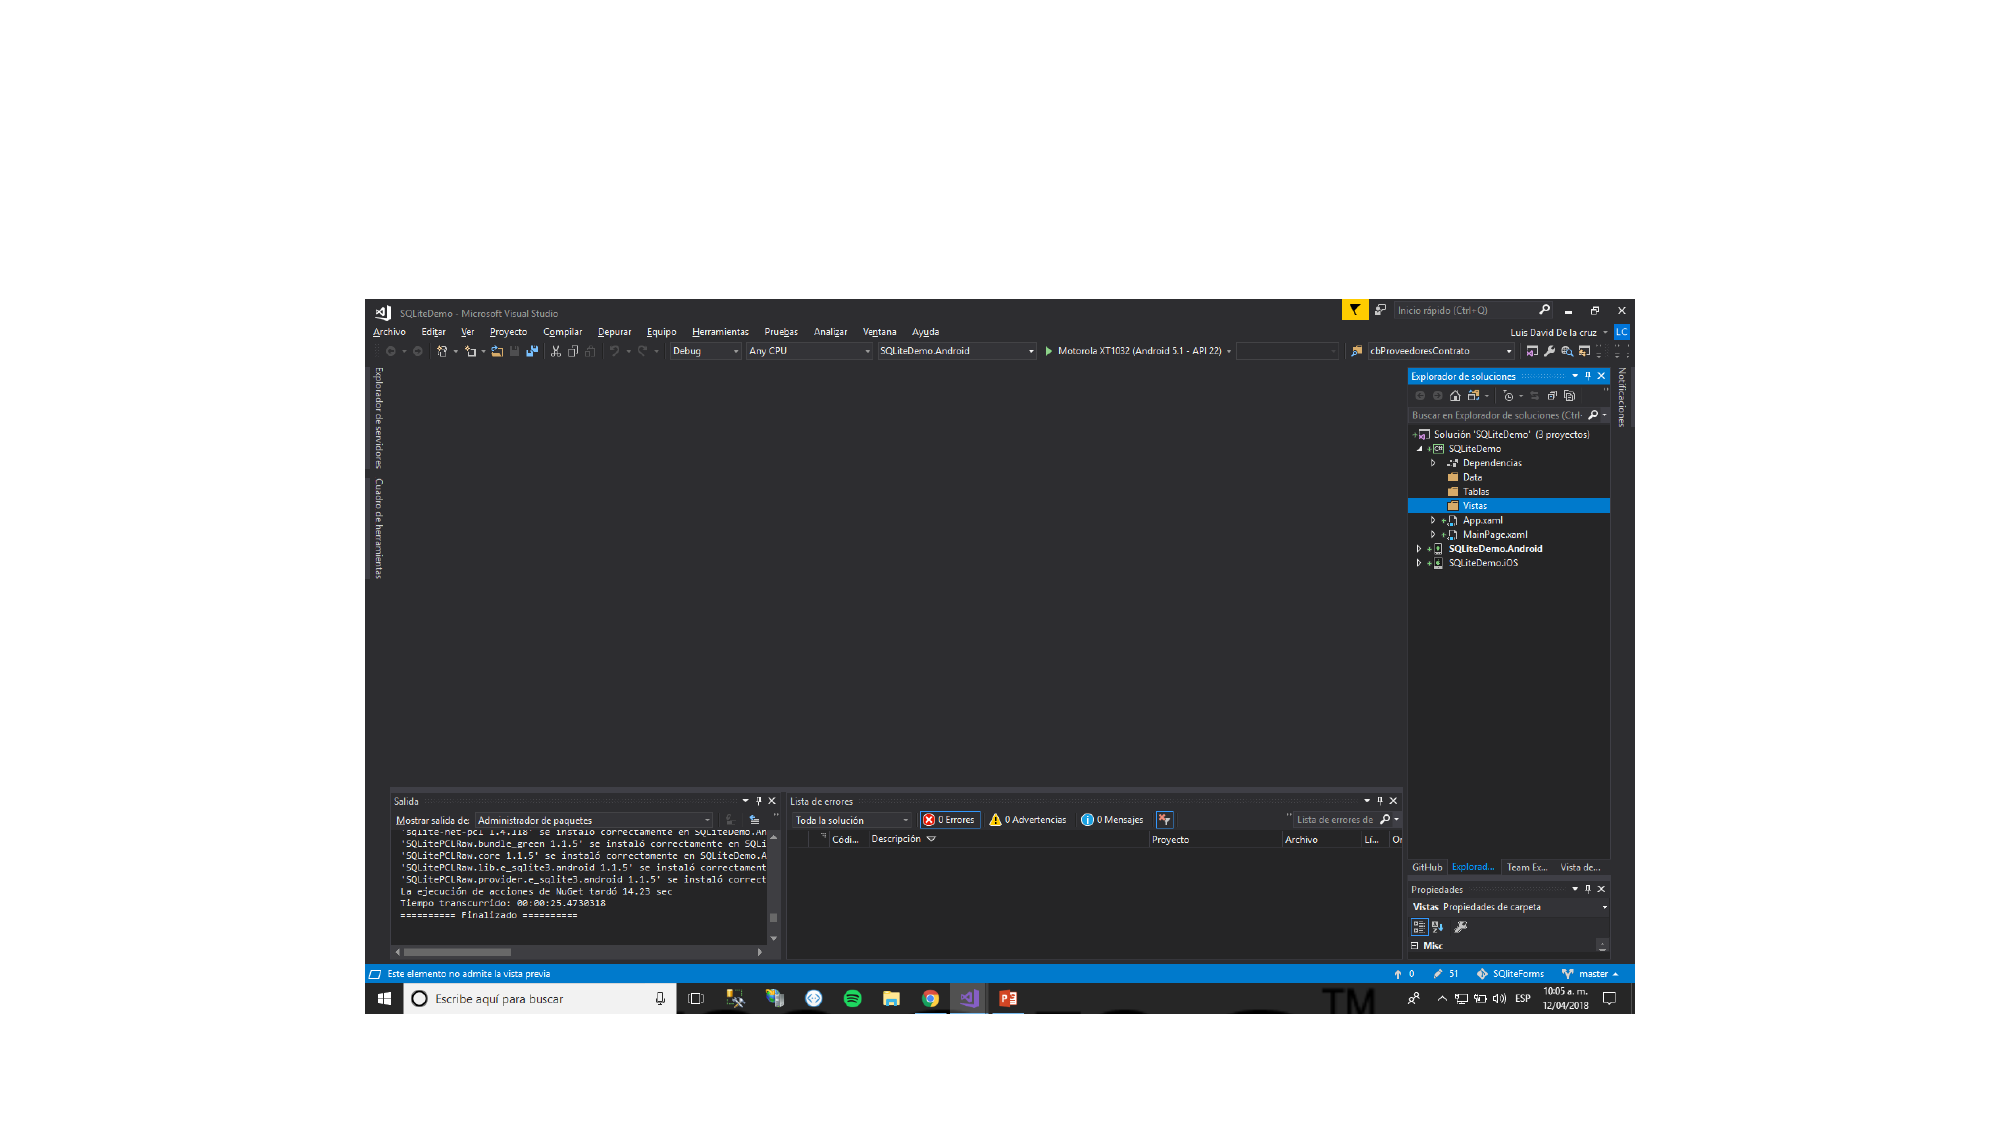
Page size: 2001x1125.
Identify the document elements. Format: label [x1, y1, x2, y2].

list [365, 299, 1635, 1014]
